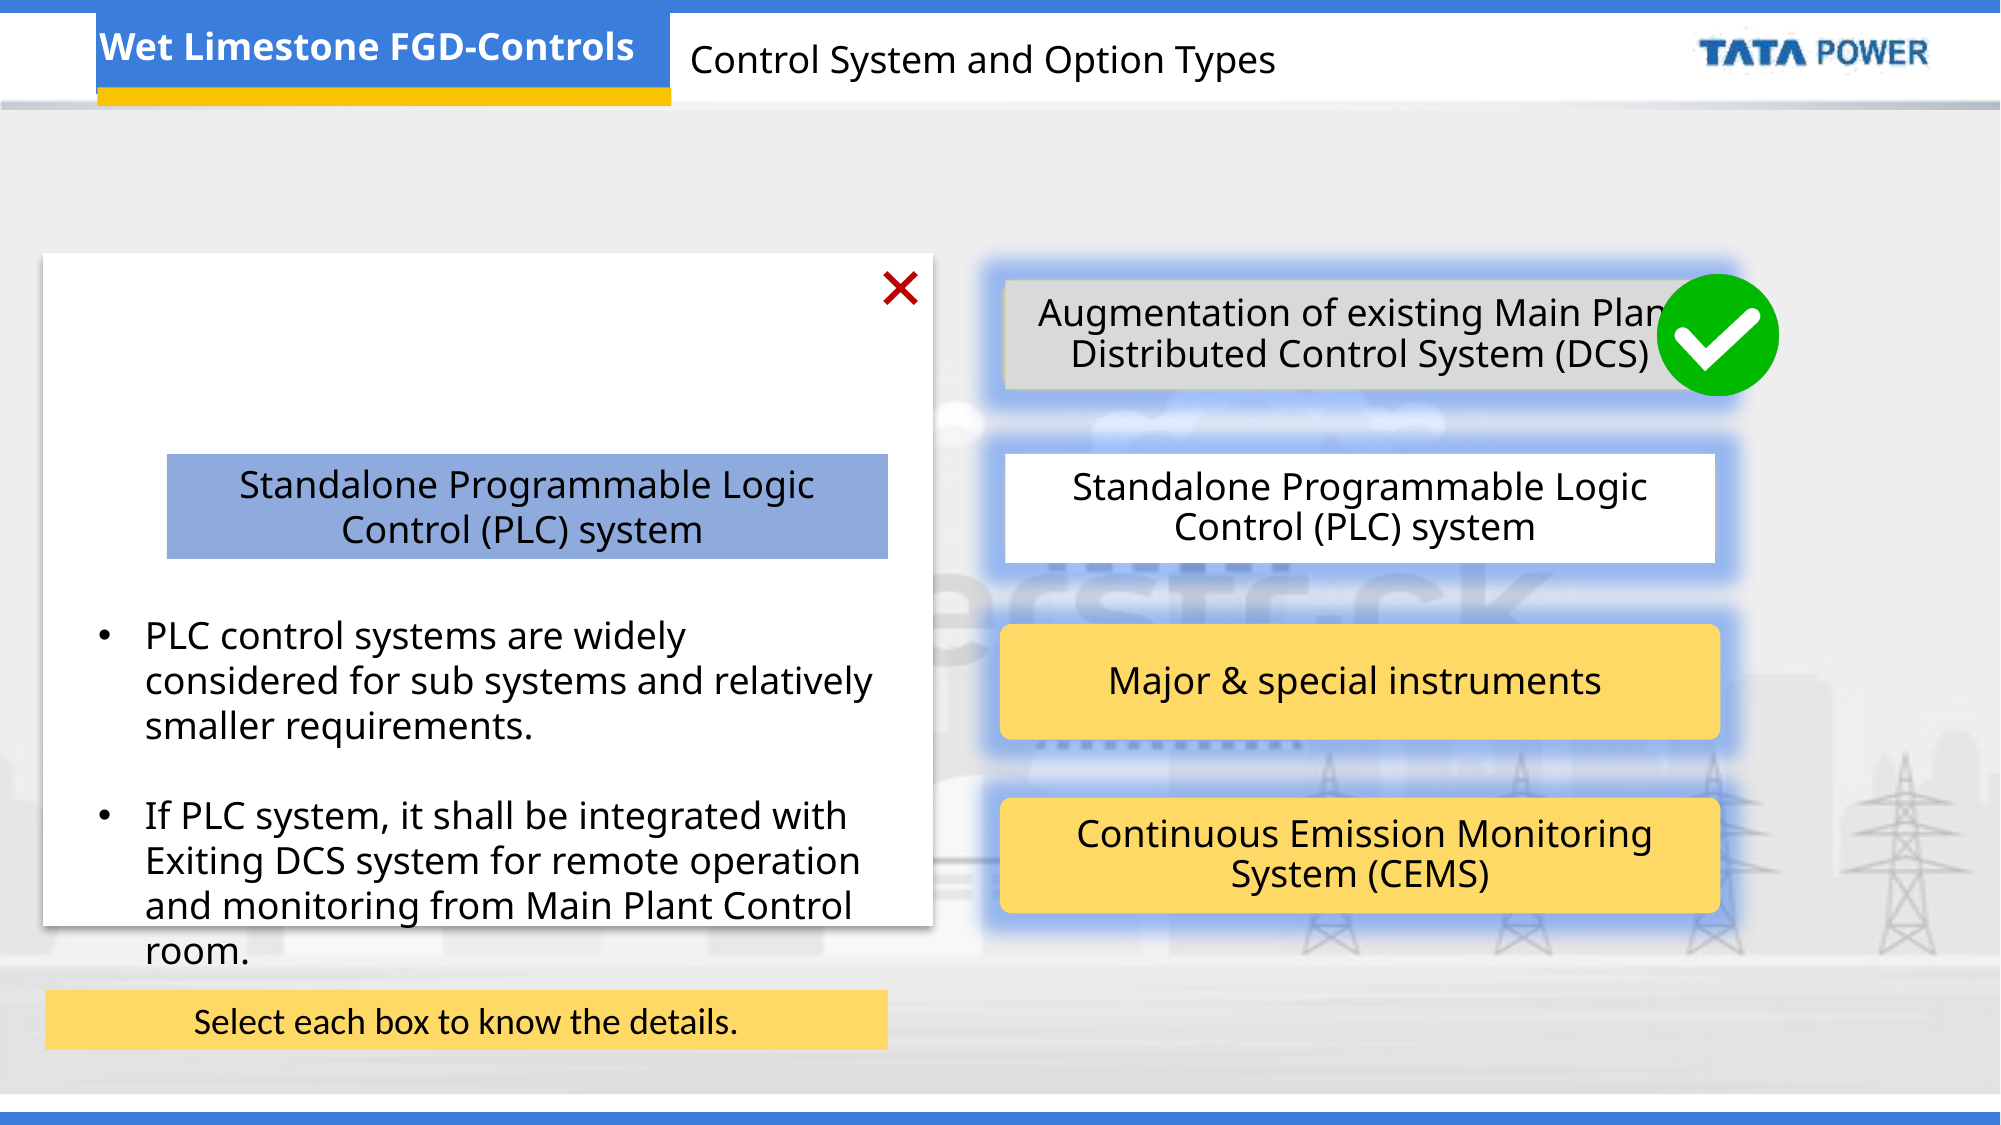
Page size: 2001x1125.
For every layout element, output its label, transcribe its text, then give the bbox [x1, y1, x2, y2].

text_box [45, 255, 931, 924]
picture [1657, 274, 1779, 396]
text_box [999, 276, 1721, 914]
text_box Control System and Option Types [674, 28, 1676, 89]
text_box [83, 454, 893, 938]
text_box Select each box to know the details. [45, 989, 888, 1050]
picture [0, 0, 2001, 1096]
